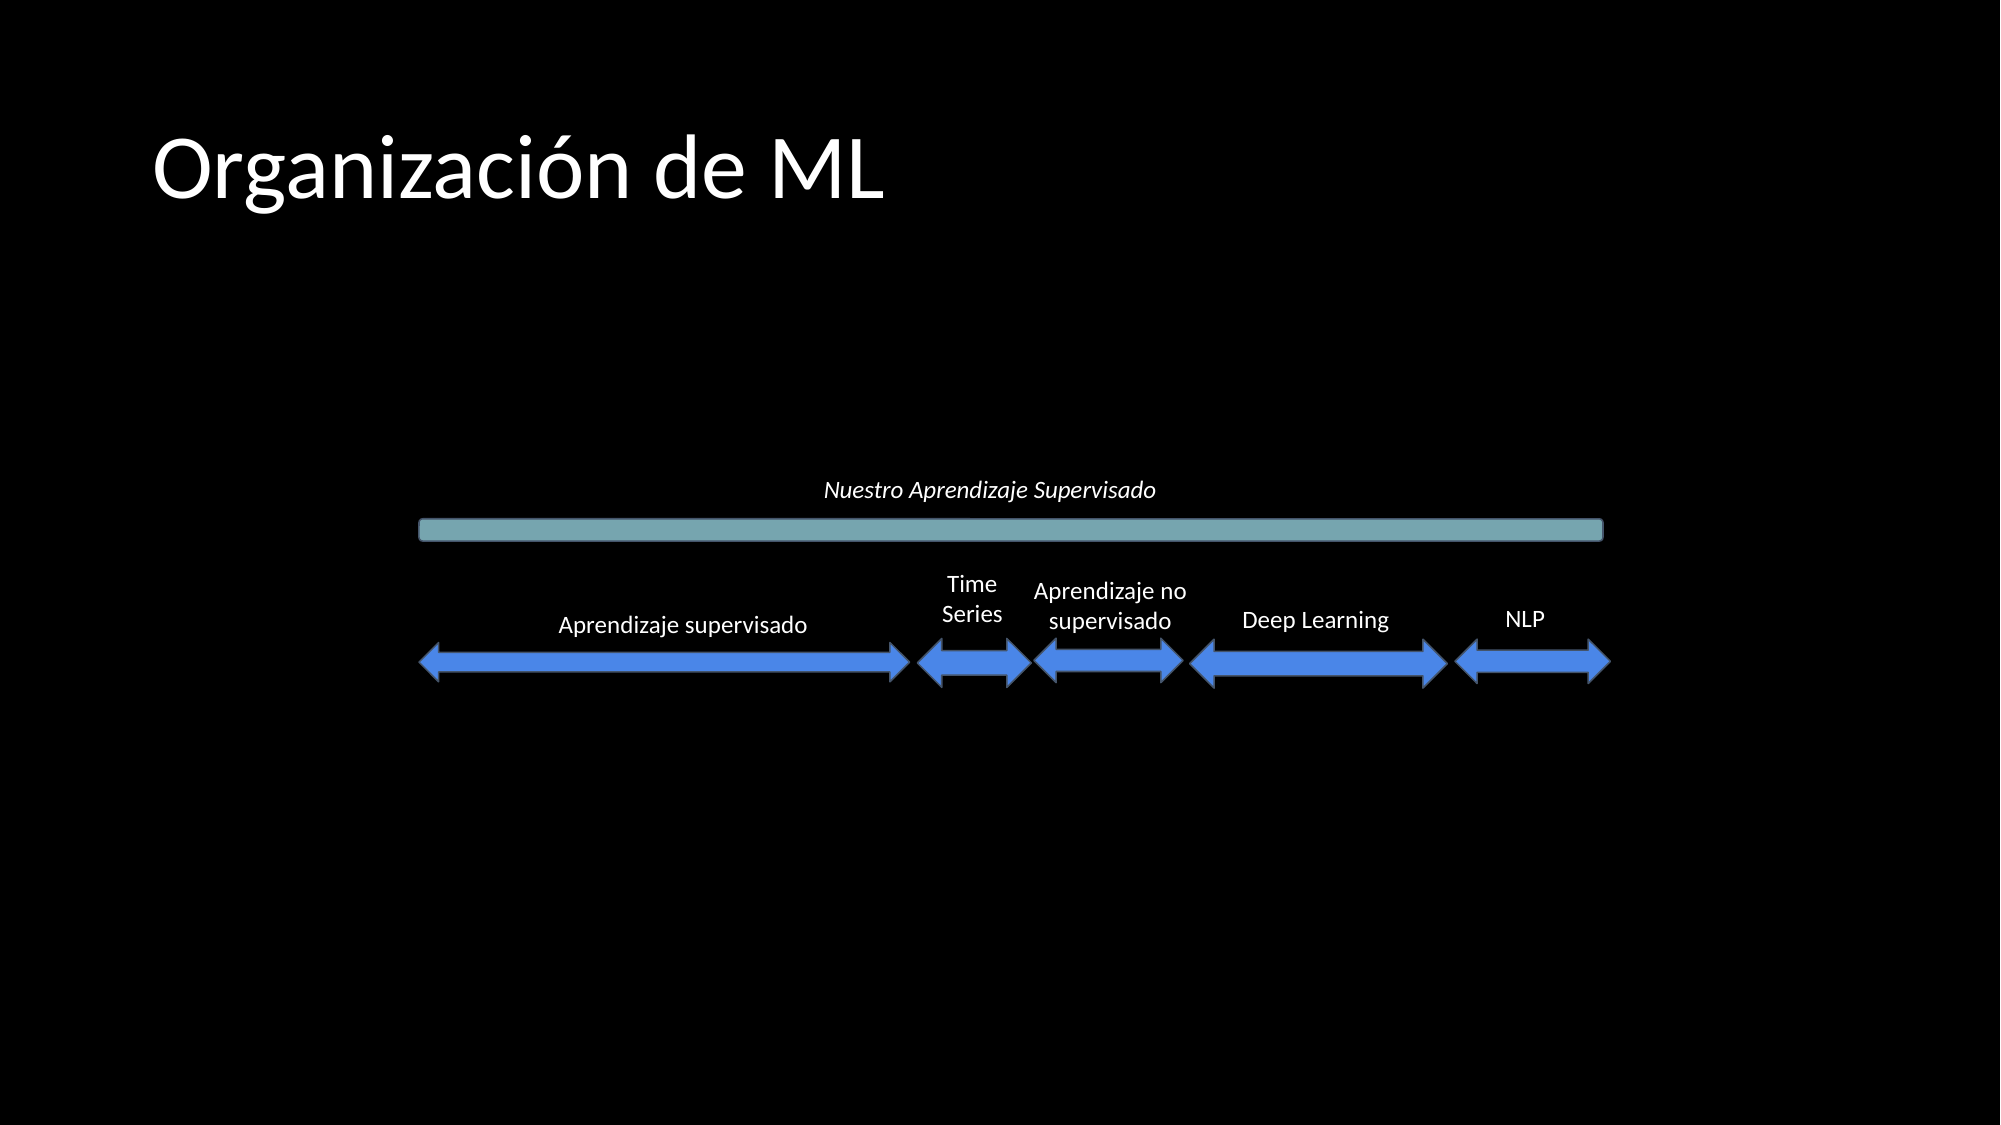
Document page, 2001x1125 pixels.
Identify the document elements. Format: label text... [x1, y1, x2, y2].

text_box [1189, 639, 1448, 689]
text_box Aprendizaje no supervisado [1022, 559, 1213, 659]
title Organización de ML [137, 59, 1863, 278]
text_box [418, 518, 1603, 542]
text_box Time Series [903, 552, 1041, 652]
text_box [1033, 659, 1184, 683]
text_box Deep Learning [1216, 574, 1416, 633]
text_box Aprendizaje supervisado [475, 579, 891, 639]
text_box [1454, 639, 1611, 684]
text_box NLP [1450, 572, 1600, 632]
text_box [917, 652, 1032, 688]
text_box [418, 642, 910, 682]
text_box Nuestro Aprendizaje Supervisado [782, 443, 1198, 503]
